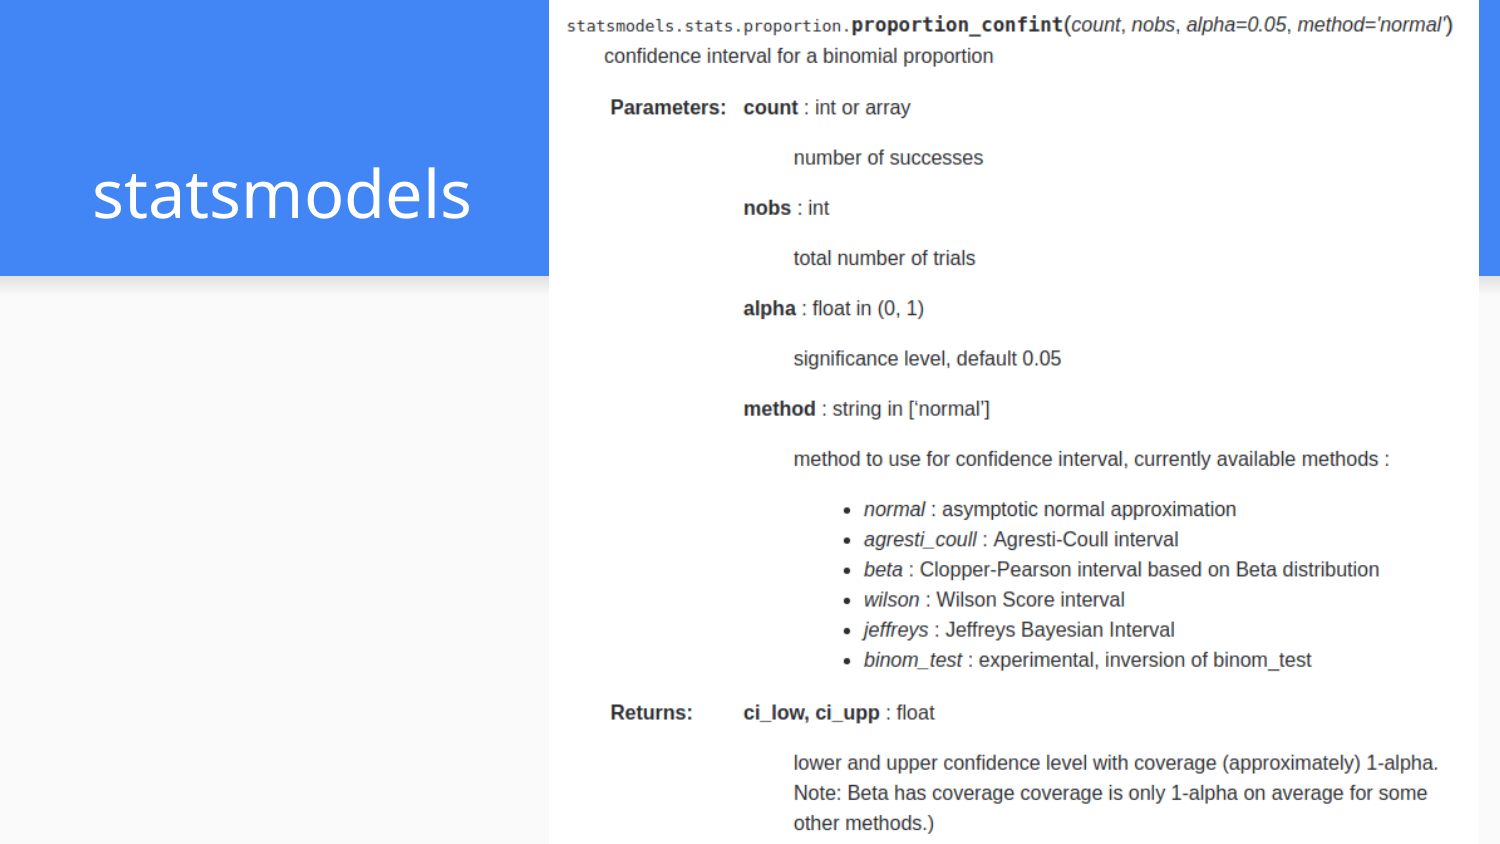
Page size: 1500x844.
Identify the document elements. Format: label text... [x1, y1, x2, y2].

picture [549, 0, 1479, 844]
title statsmodels [77, 121, 544, 248]
